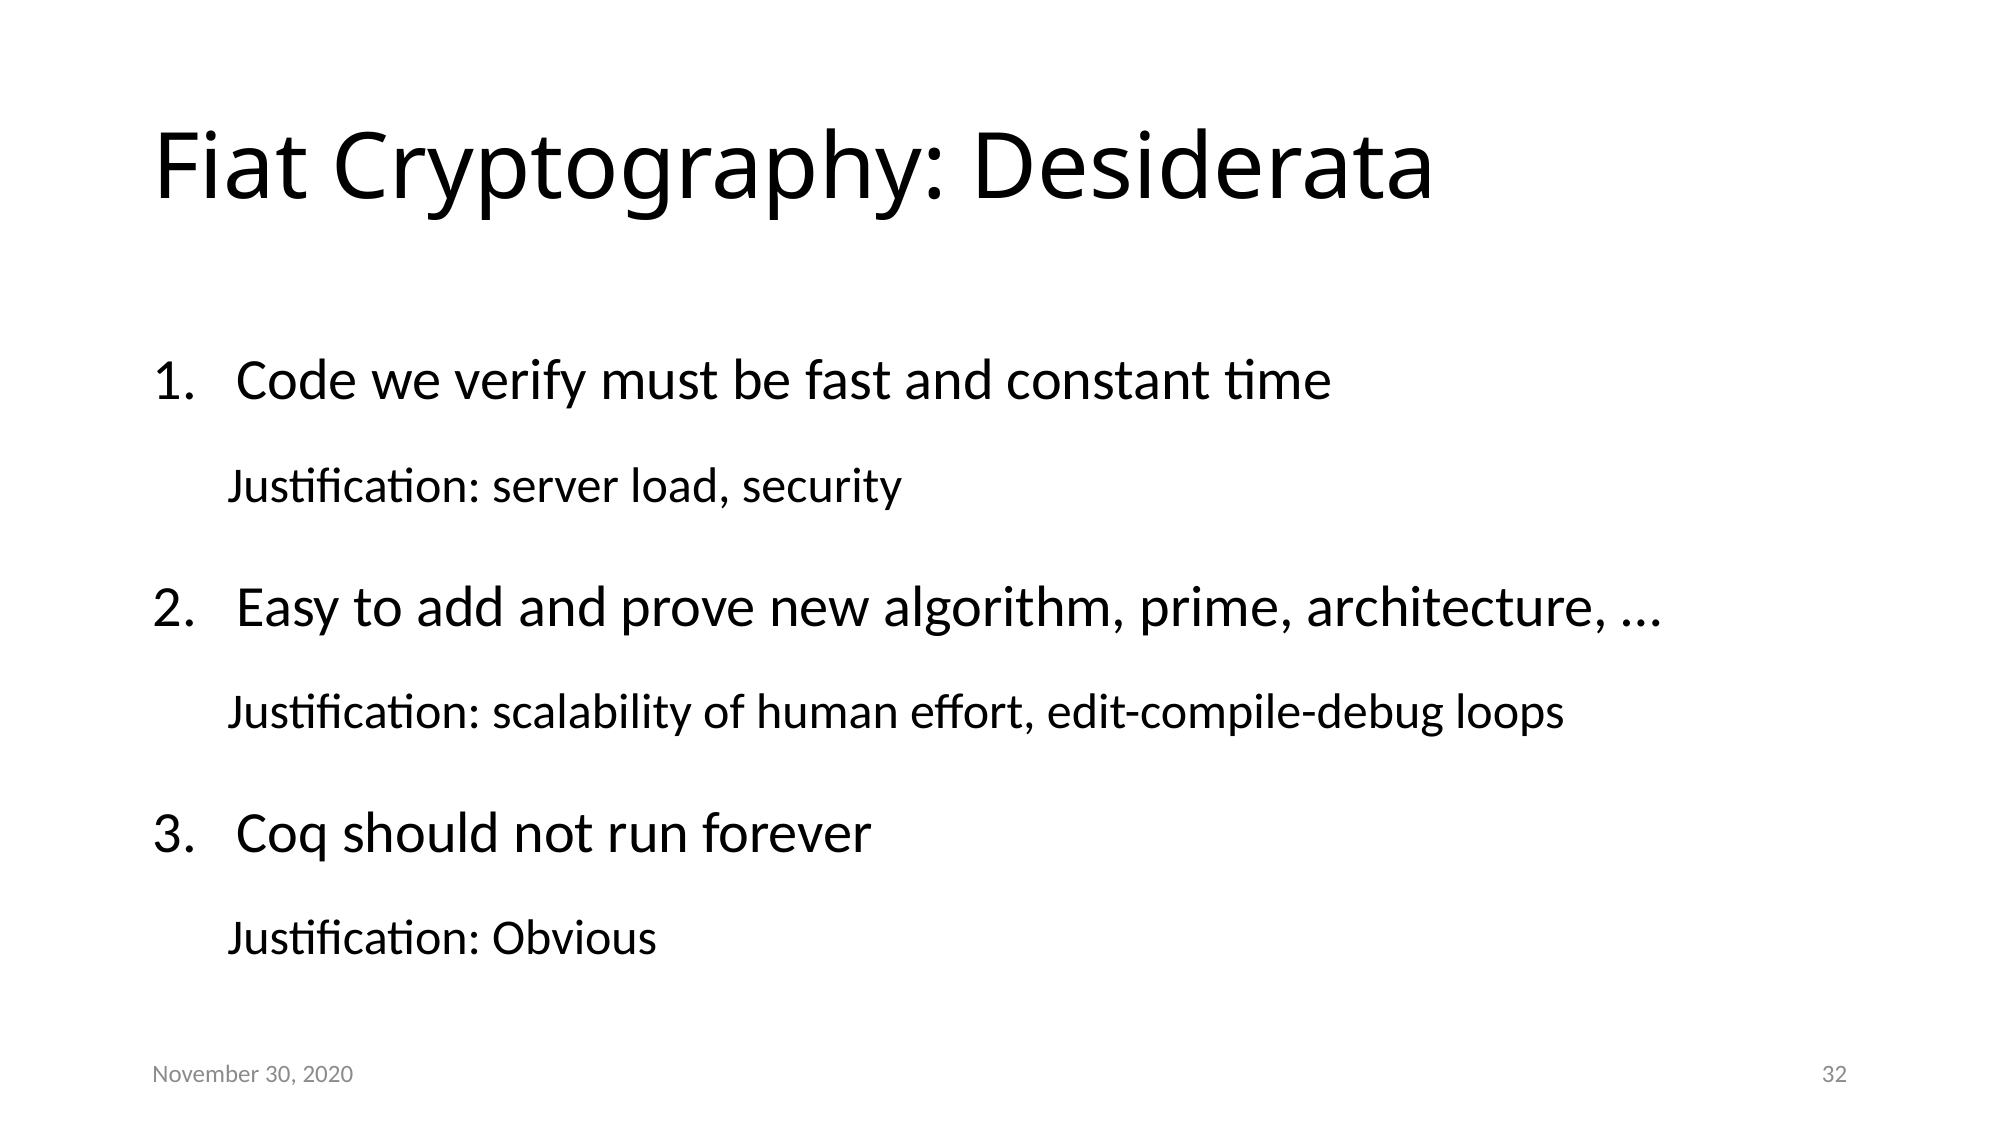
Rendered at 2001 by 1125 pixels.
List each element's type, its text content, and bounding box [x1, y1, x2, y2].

slide_number 32 [1412, 1042, 1863, 1103]
list Code we verify must be fast and constant time Justification: server load, security Easy to add and prove new algorithm, prime, architecture, … Justification: scalability of human effort, edit-compile-debug loops Coq should not run forever Justification: Obvious [137, 299, 1863, 1014]
title Fiat Cryptography: Desiderata [137, 59, 1863, 278]
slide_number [137, 1042, 588, 1103]
